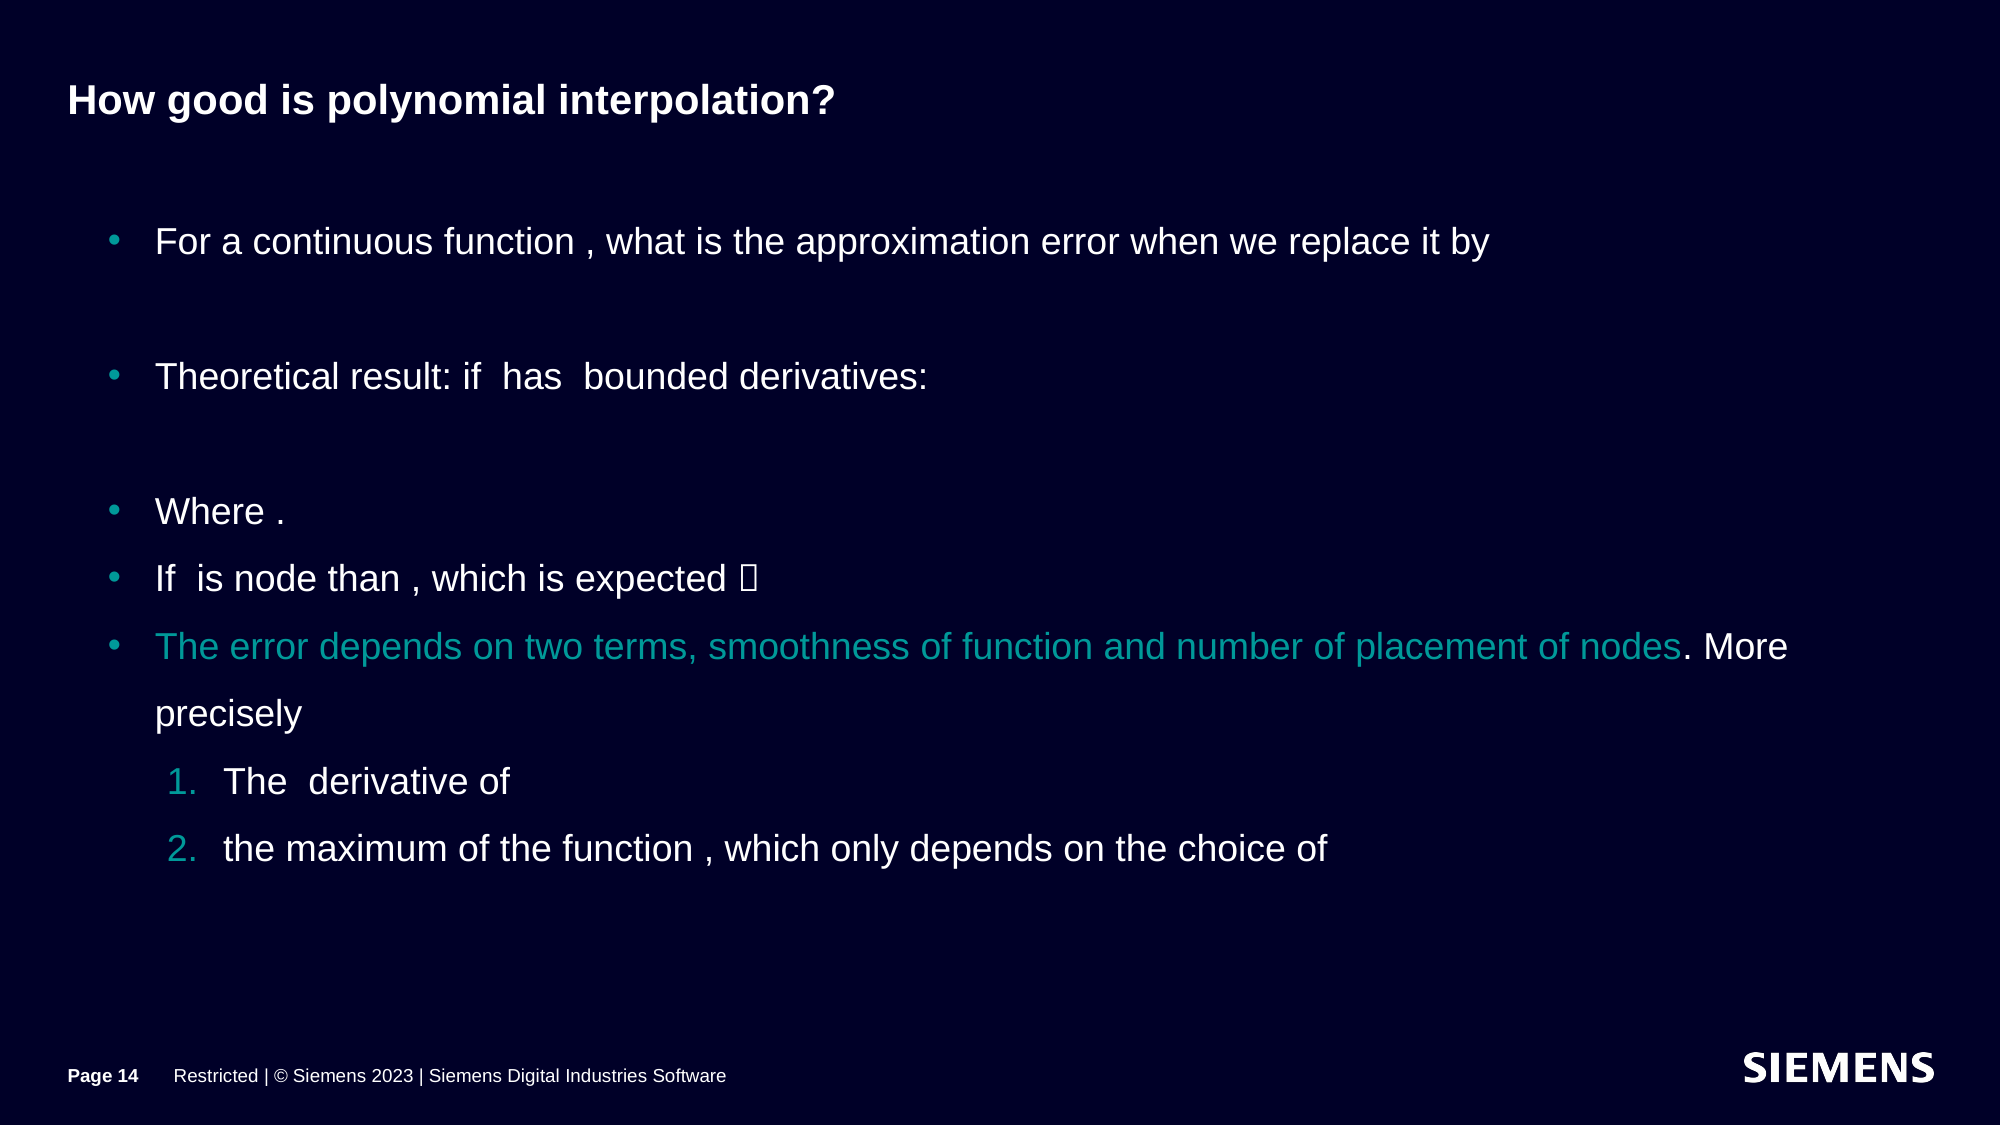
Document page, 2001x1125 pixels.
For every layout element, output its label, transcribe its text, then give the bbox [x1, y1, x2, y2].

slide_number Page 14 [67, 1035, 174, 1125]
footer Restricted | © Siemens 2023 | Siemens Digital Industries Software [174, 1035, 1686, 1125]
title How good is polynomial interpolation? [67, 78, 1686, 173]
picture [1744, 1052, 1934, 1083]
